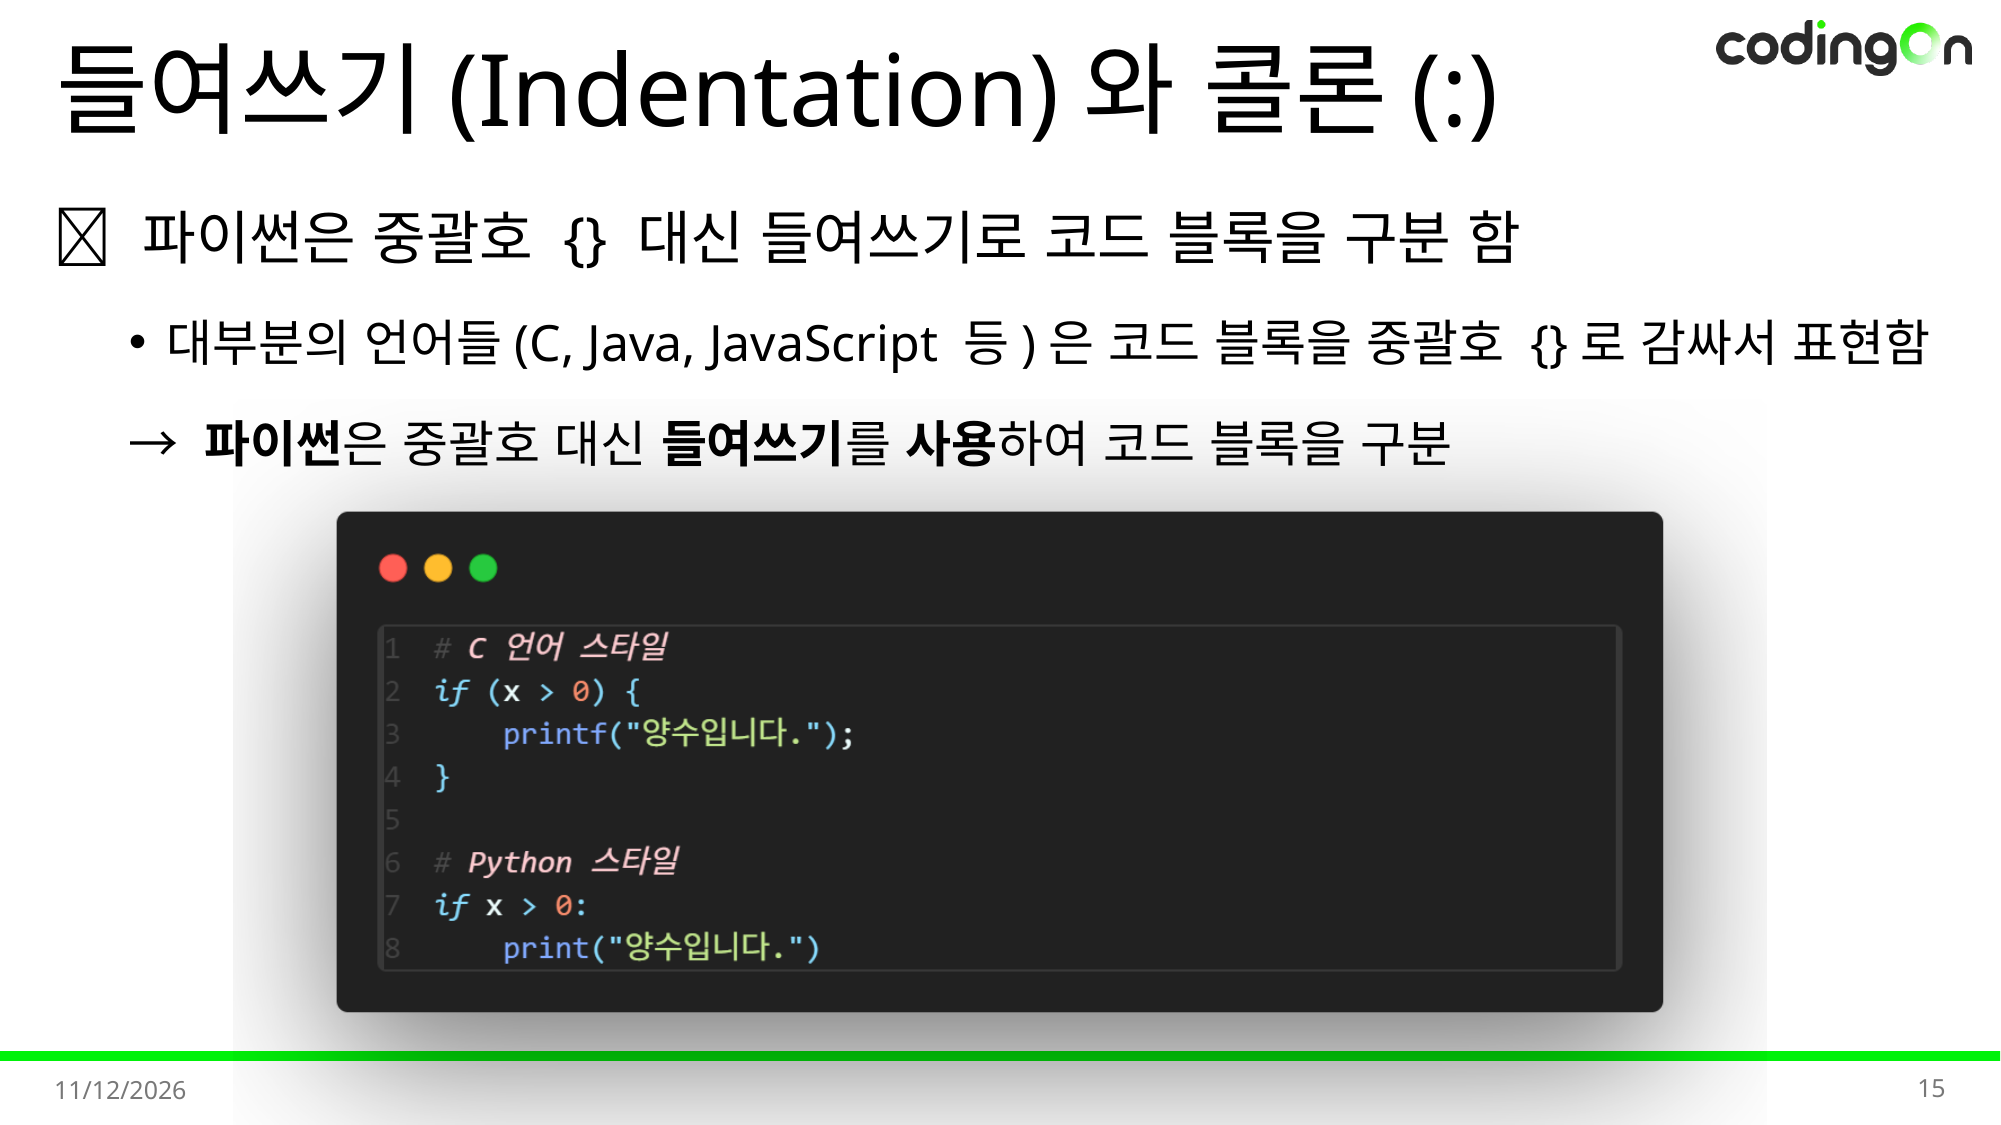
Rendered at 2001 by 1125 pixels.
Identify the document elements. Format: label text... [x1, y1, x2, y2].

title 들여쓰기(Indentation)와 콜론(:) [41, 0, 1767, 158]
slide_number 15 [1767, 1059, 1961, 1120]
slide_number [39, 1061, 233, 1122]
picture [1767, 20, 1972, 76]
text_box 💡 파이썬은 중괄호 {} 대신 들여쓰기로 코드 블록을 구분 함 대부분의 언어들(C, Java, JavaScript 등)은 코드 블록을 중괄호 {}로 감싸서 표현함 → 파이썬은 중괄호 대신 들여쓰기를 사용하여 코드 블록을 구분 [39, 158, 1959, 515]
picture [233, 399, 1767, 1125]
